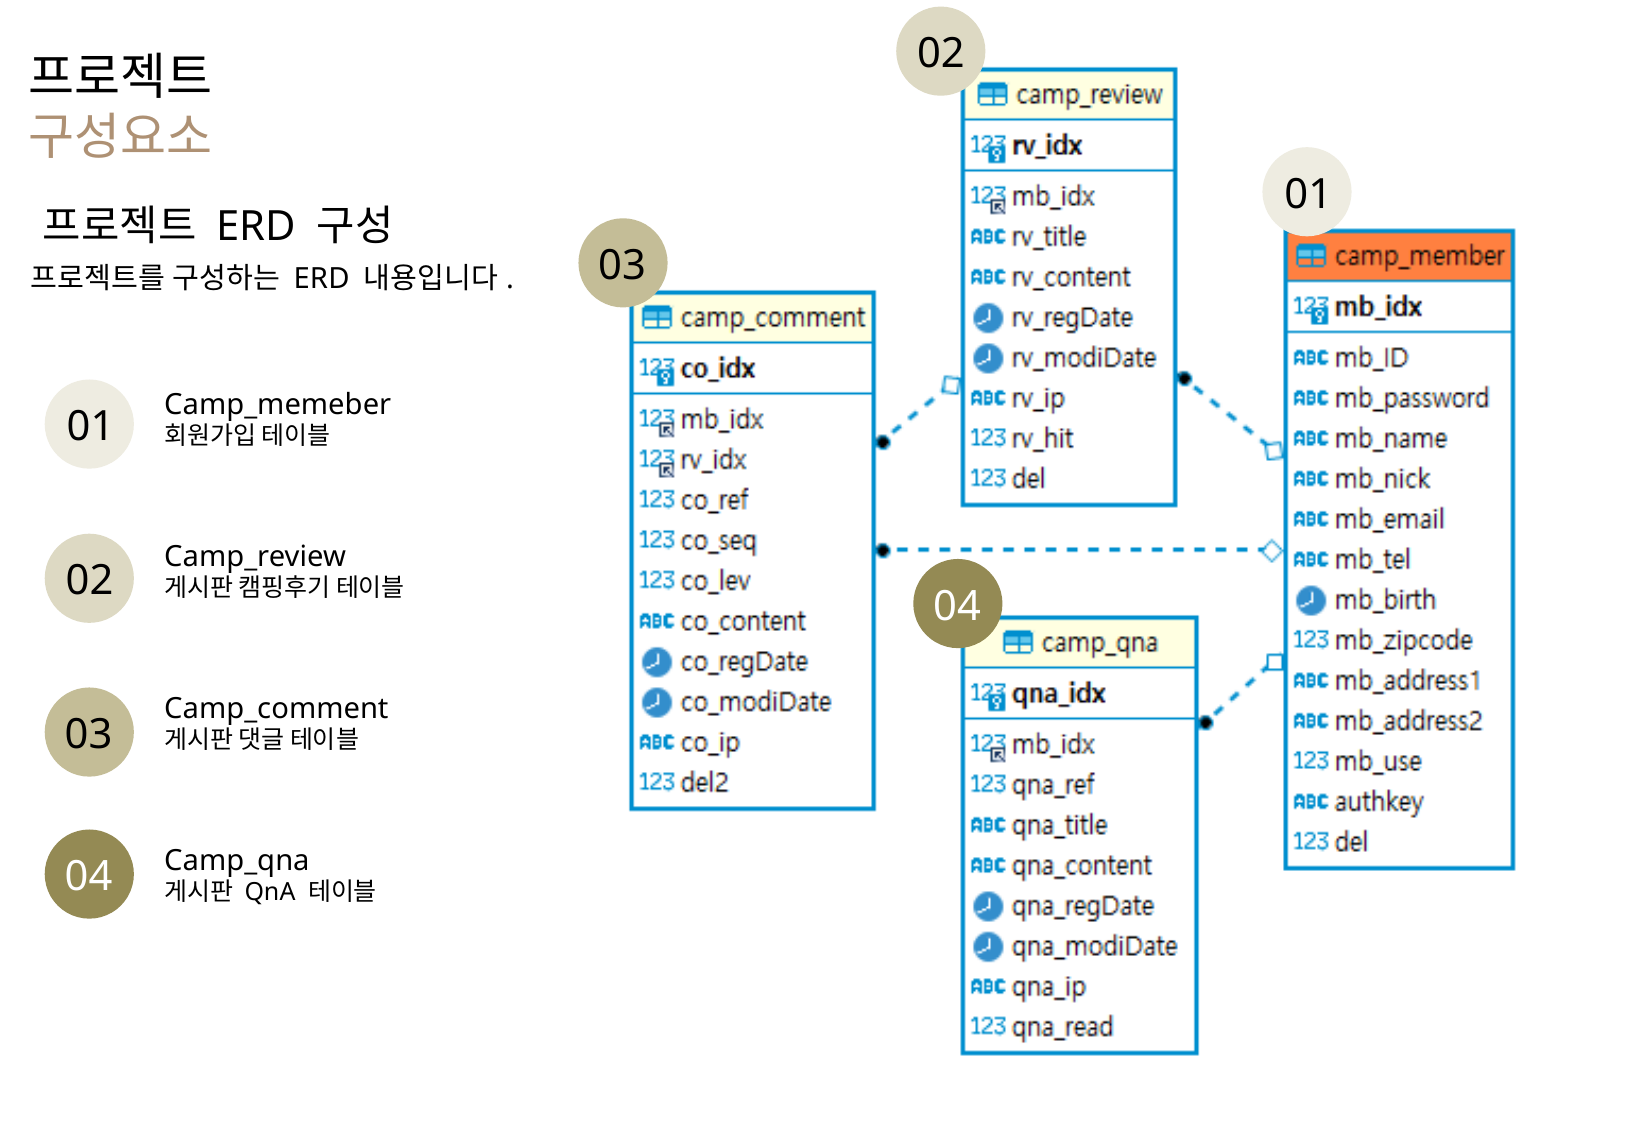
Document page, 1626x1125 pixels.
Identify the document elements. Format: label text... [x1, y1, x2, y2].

text_box Camp_review [156, 530, 393, 563]
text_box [578, 218, 668, 308]
text_box Camp_qna [156, 834, 393, 867]
text_box 게시판 캠핑후기 테이블 [156, 563, 593, 609]
picture [965, 172, 1173, 503]
text_box Camp_memeber [156, 378, 593, 411]
picture [965, 121, 1173, 169]
text_box 프로젝트 ERD 구성 [35, 191, 593, 257]
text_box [1262, 146, 1352, 237]
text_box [895, 6, 986, 96]
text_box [44, 379, 135, 469]
picture [634, 344, 871, 392]
picture [634, 295, 871, 341]
picture [599, 46, 1553, 1079]
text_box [44, 829, 135, 919]
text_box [44, 533, 135, 624]
text_box 프로젝트를 구성하는 ERD 내용입니다. [23, 251, 522, 302]
picture [634, 395, 871, 807]
text_box 게시판 댓글 테이블 [156, 715, 593, 761]
text_box 회원가입 테이블 [156, 411, 593, 457]
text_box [913, 558, 1003, 649]
text_box Camp_comment [156, 682, 593, 715]
picture [965, 72, 1173, 118]
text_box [44, 687, 135, 777]
text_box 프로젝트 구성요소 [21, 37, 221, 173]
text_box 게시판 QnA 테이블 [156, 867, 593, 913]
